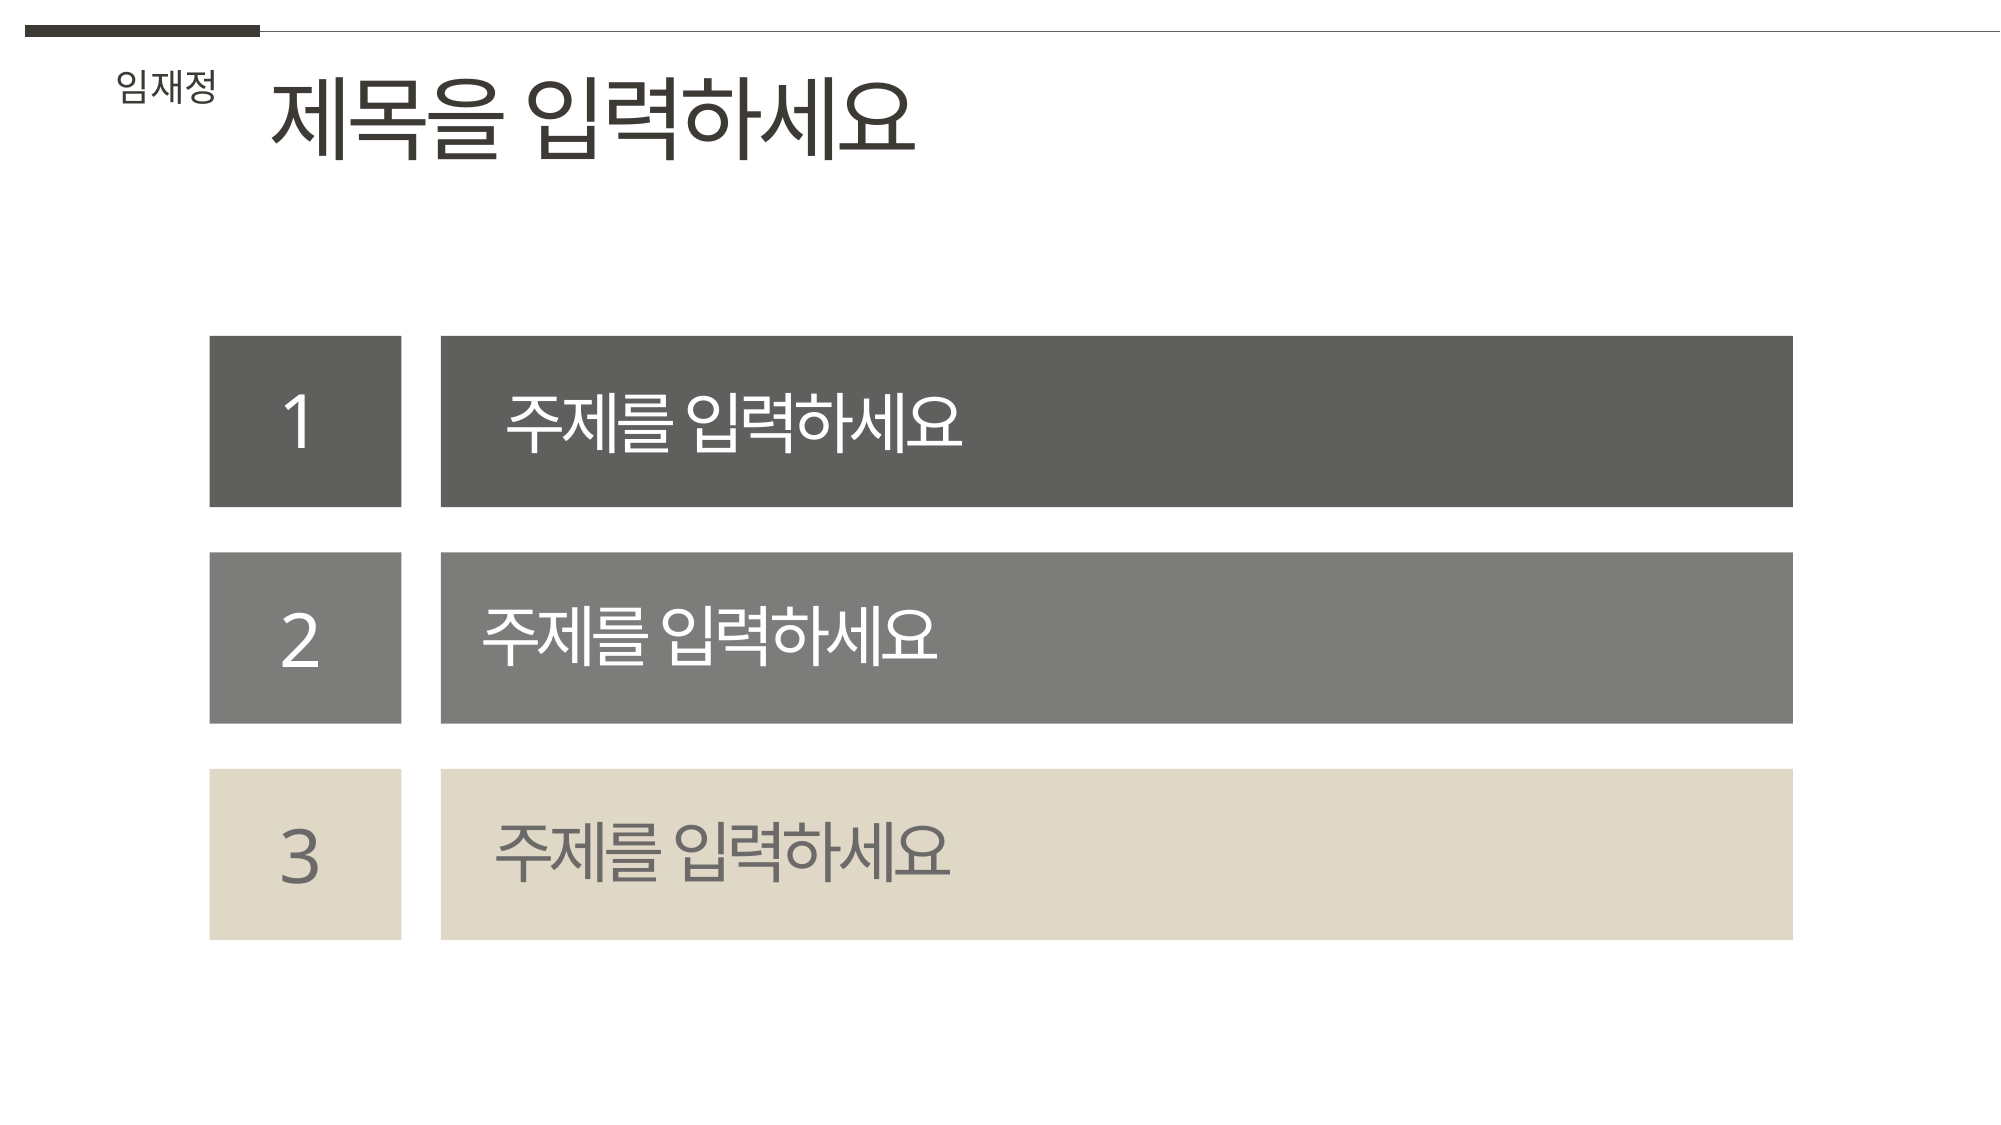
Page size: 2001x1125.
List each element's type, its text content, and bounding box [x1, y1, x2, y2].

text_box [440, 552, 1793, 724]
text_box 3 [265, 801, 338, 906]
text_box 주제를 입력하세요 [490, 374, 981, 469]
text_box 1 [263, 366, 336, 472]
text_box 2 [265, 584, 338, 690]
text_box 주제를 입력하세요 [465, 587, 956, 682]
text_box [209, 552, 402, 724]
text_box 제목을 입력하세요 [253, 54, 935, 179]
text_box [209, 768, 402, 941]
text_box [440, 335, 1794, 508]
text_box [440, 768, 1794, 941]
text_box 주제를 입력하세요 [478, 803, 969, 899]
text_box [209, 335, 402, 508]
text_box 임재정 [101, 56, 235, 117]
